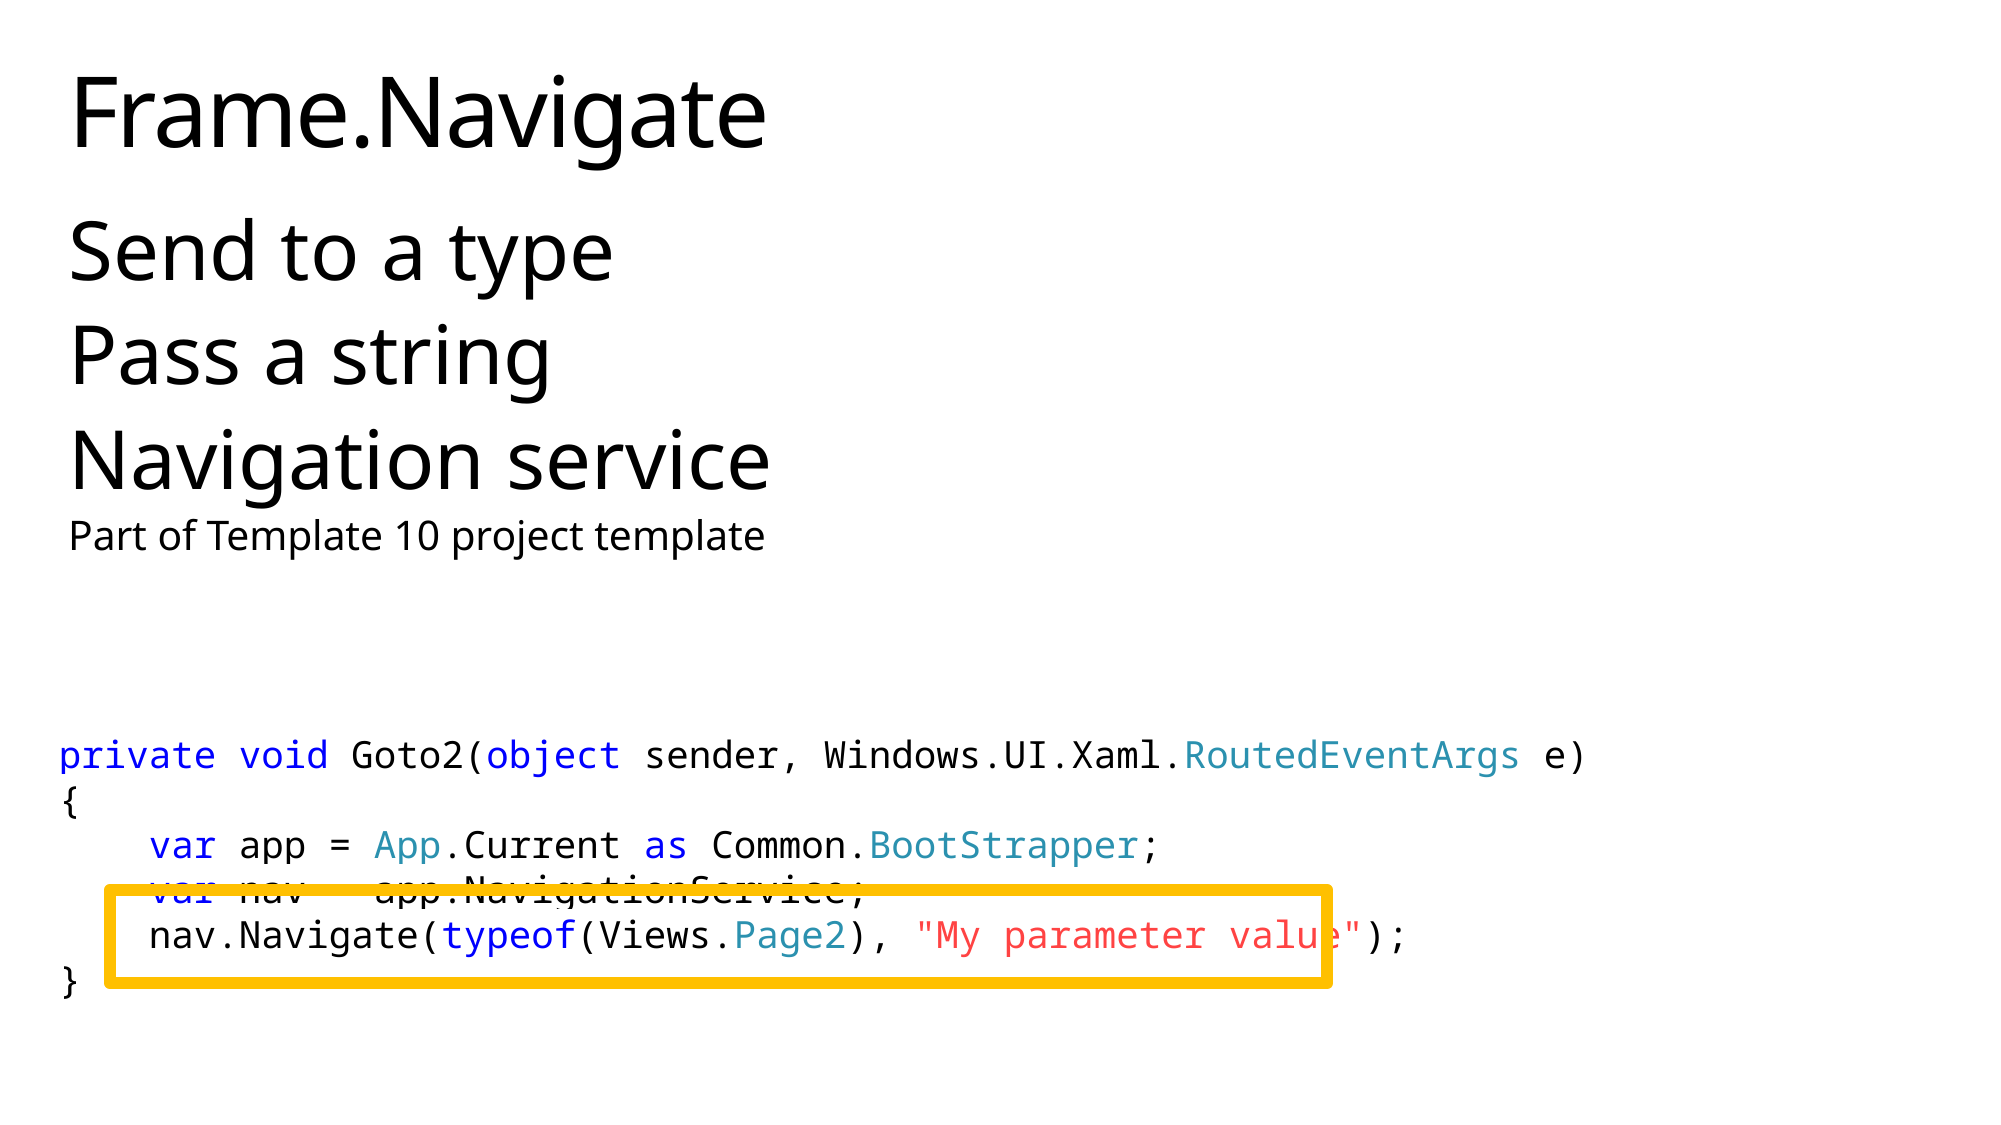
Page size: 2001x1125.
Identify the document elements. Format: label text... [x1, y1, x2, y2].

title Frame.Navigate [44, 47, 1957, 196]
text_box [109, 889, 1328, 984]
list Send to a type Pass a string Navigation service Part of Template 10 project template [44, 195, 1956, 521]
text_box private void Goto2(object sender, Windows.UI.Xaml.RoutedEventArgs e) { var app = App.Current as Common.BootStrapper; var nav = app.NavigationService; nav.Navigate(typeof(Views.Page2), "My parameter value"); } [44, 723, 1956, 1009]
